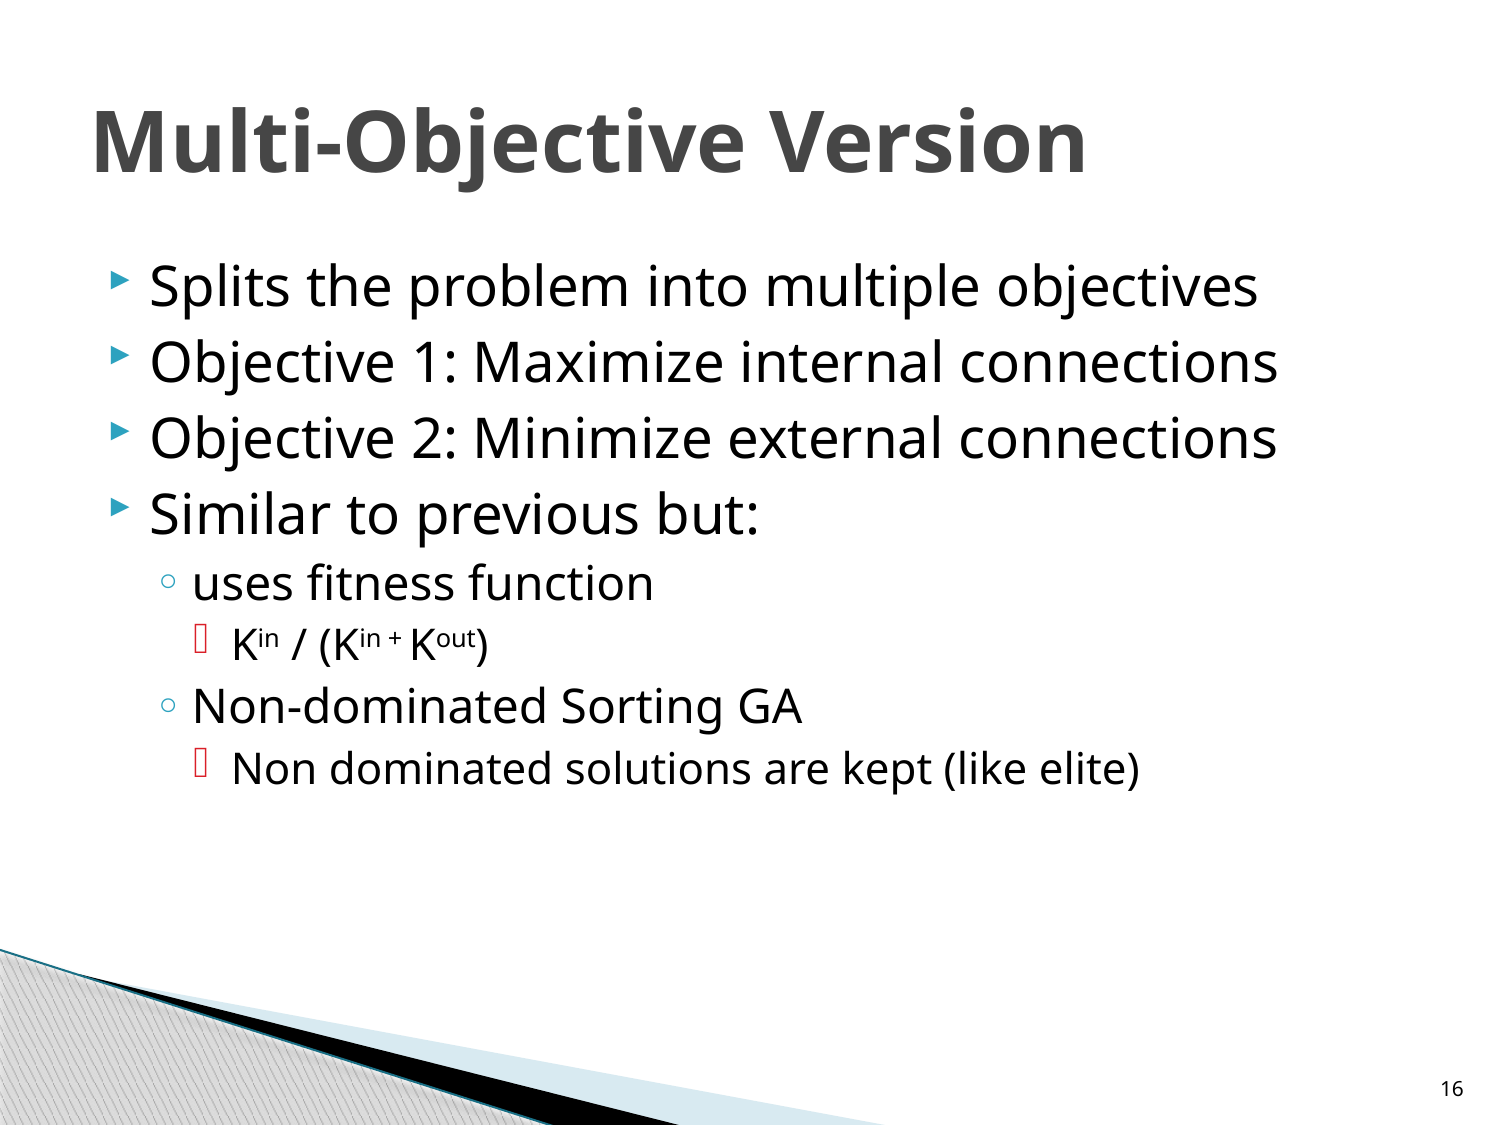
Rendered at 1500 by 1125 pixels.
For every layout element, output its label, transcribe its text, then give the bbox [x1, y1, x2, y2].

title Multi-Objective Version [75, 45, 1425, 233]
list Splits the problem into multiple objectives Objective 1: Maximize internal connections Objective 2: Minimize external connections Similar to previous but: uses fitness function Kin / (Kin + Kout) Non-dominated Sorting GA Non dominated solutions are kept (like elite) [75, 243, 1425, 986]
slide_number 16 [1418, 1051, 1479, 1112]
